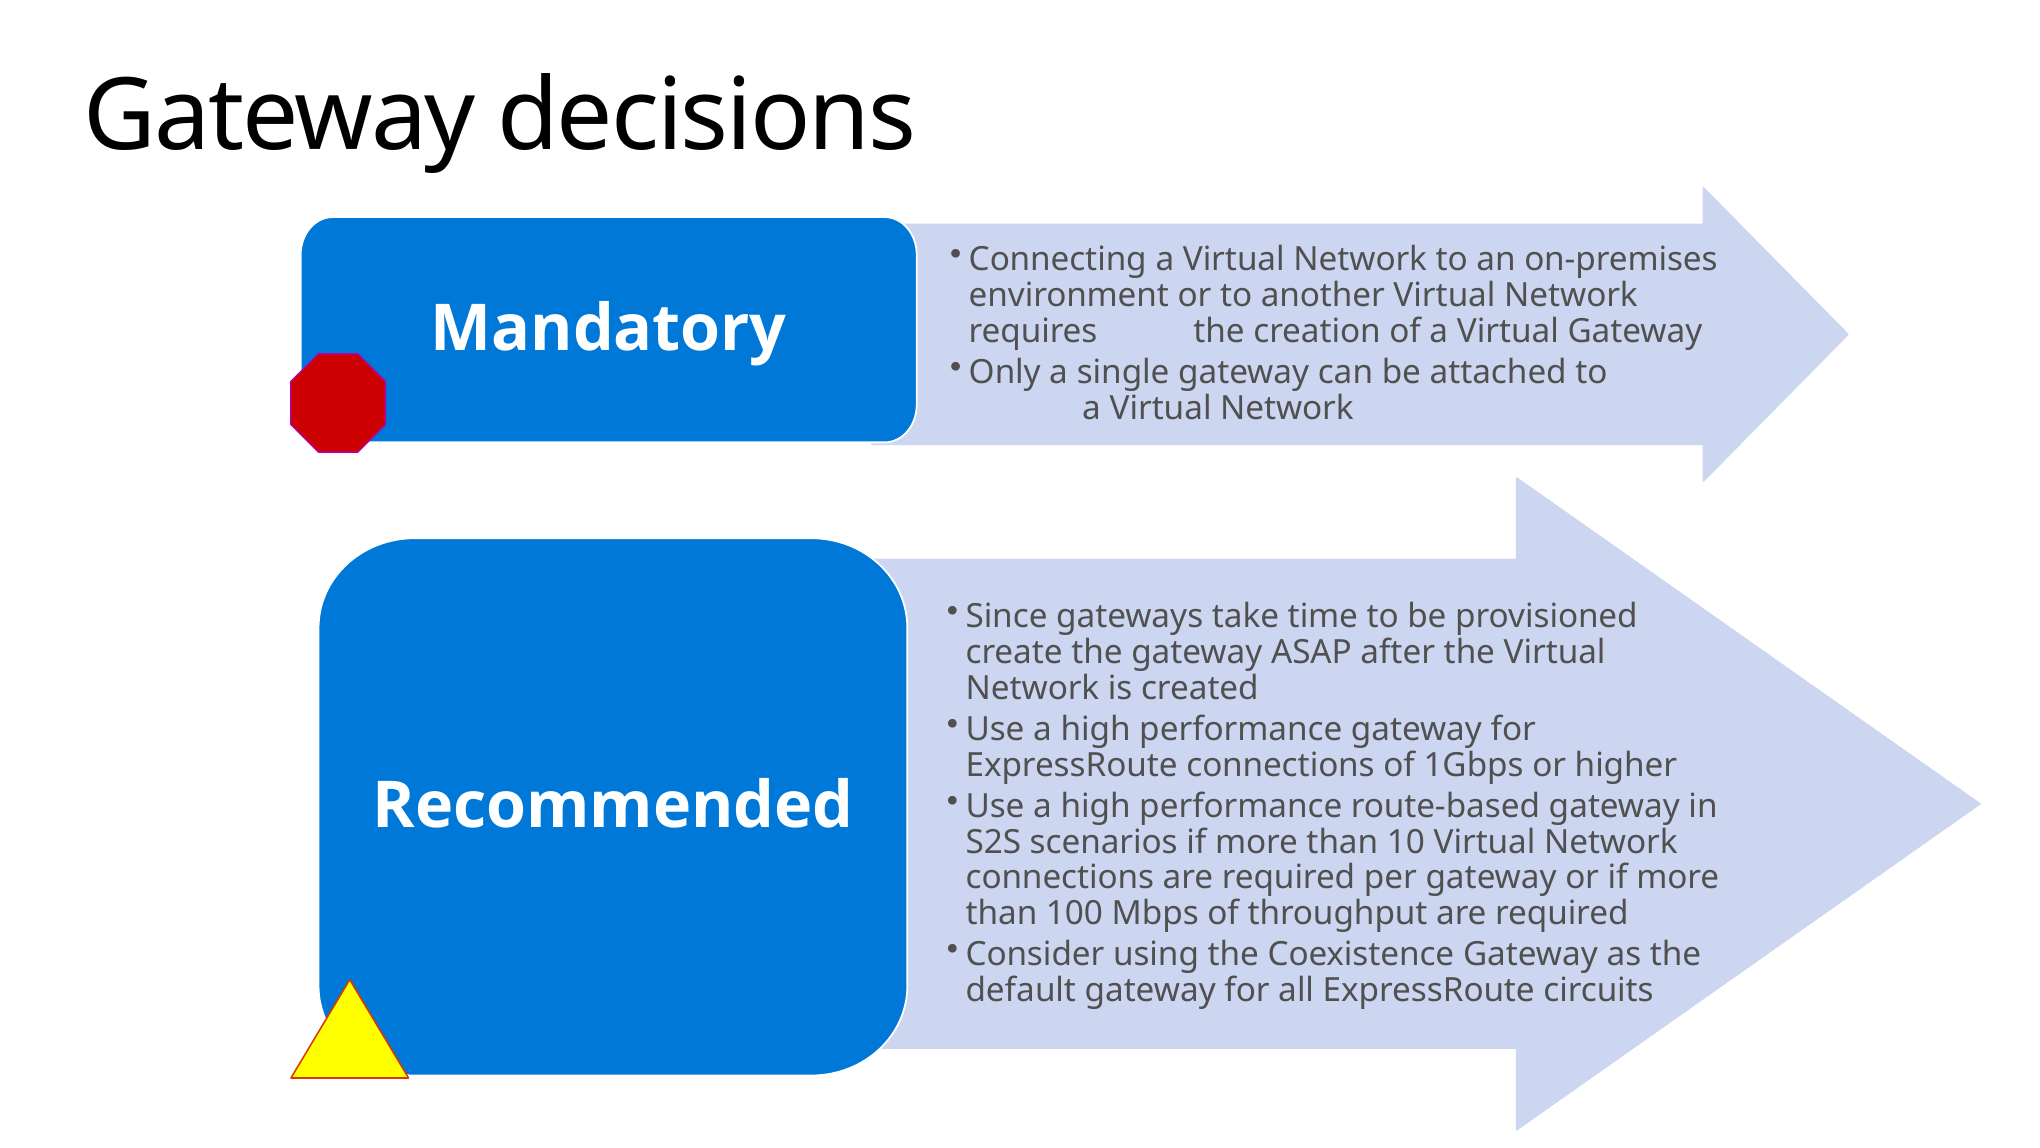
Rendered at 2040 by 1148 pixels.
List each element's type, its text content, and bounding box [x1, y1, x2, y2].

text_box Connecting a Virtual Network to an on-premises environment or to another Virtual Network requires the creation of a Virtual Gateway Only a single gateway can be attached to a Virtual Network [871, 187, 1849, 482]
text_box [290, 353, 387, 453]
title Gateway decisions [60, 48, 1980, 199]
text_box Recommended [317, 537, 909, 1077]
text_box Since gateways take time to be provisioned create the gateway ASAP after the Virtual Network is created Use a high performance gateway for ExpressRoute connections of 1Gbps or higher Use a high performance route-based gateway in S2S scenarios if more than 10 Virtual Network connections are required per gateway or if more than 100 Mbps of throughput are required Consider using the Coexistence Gateway as the default gateway for all ExpressRoute circuits [875, 477, 1981, 1131]
text_box [290, 978, 410, 1079]
text_box Mandatory [299, 216, 918, 444]
